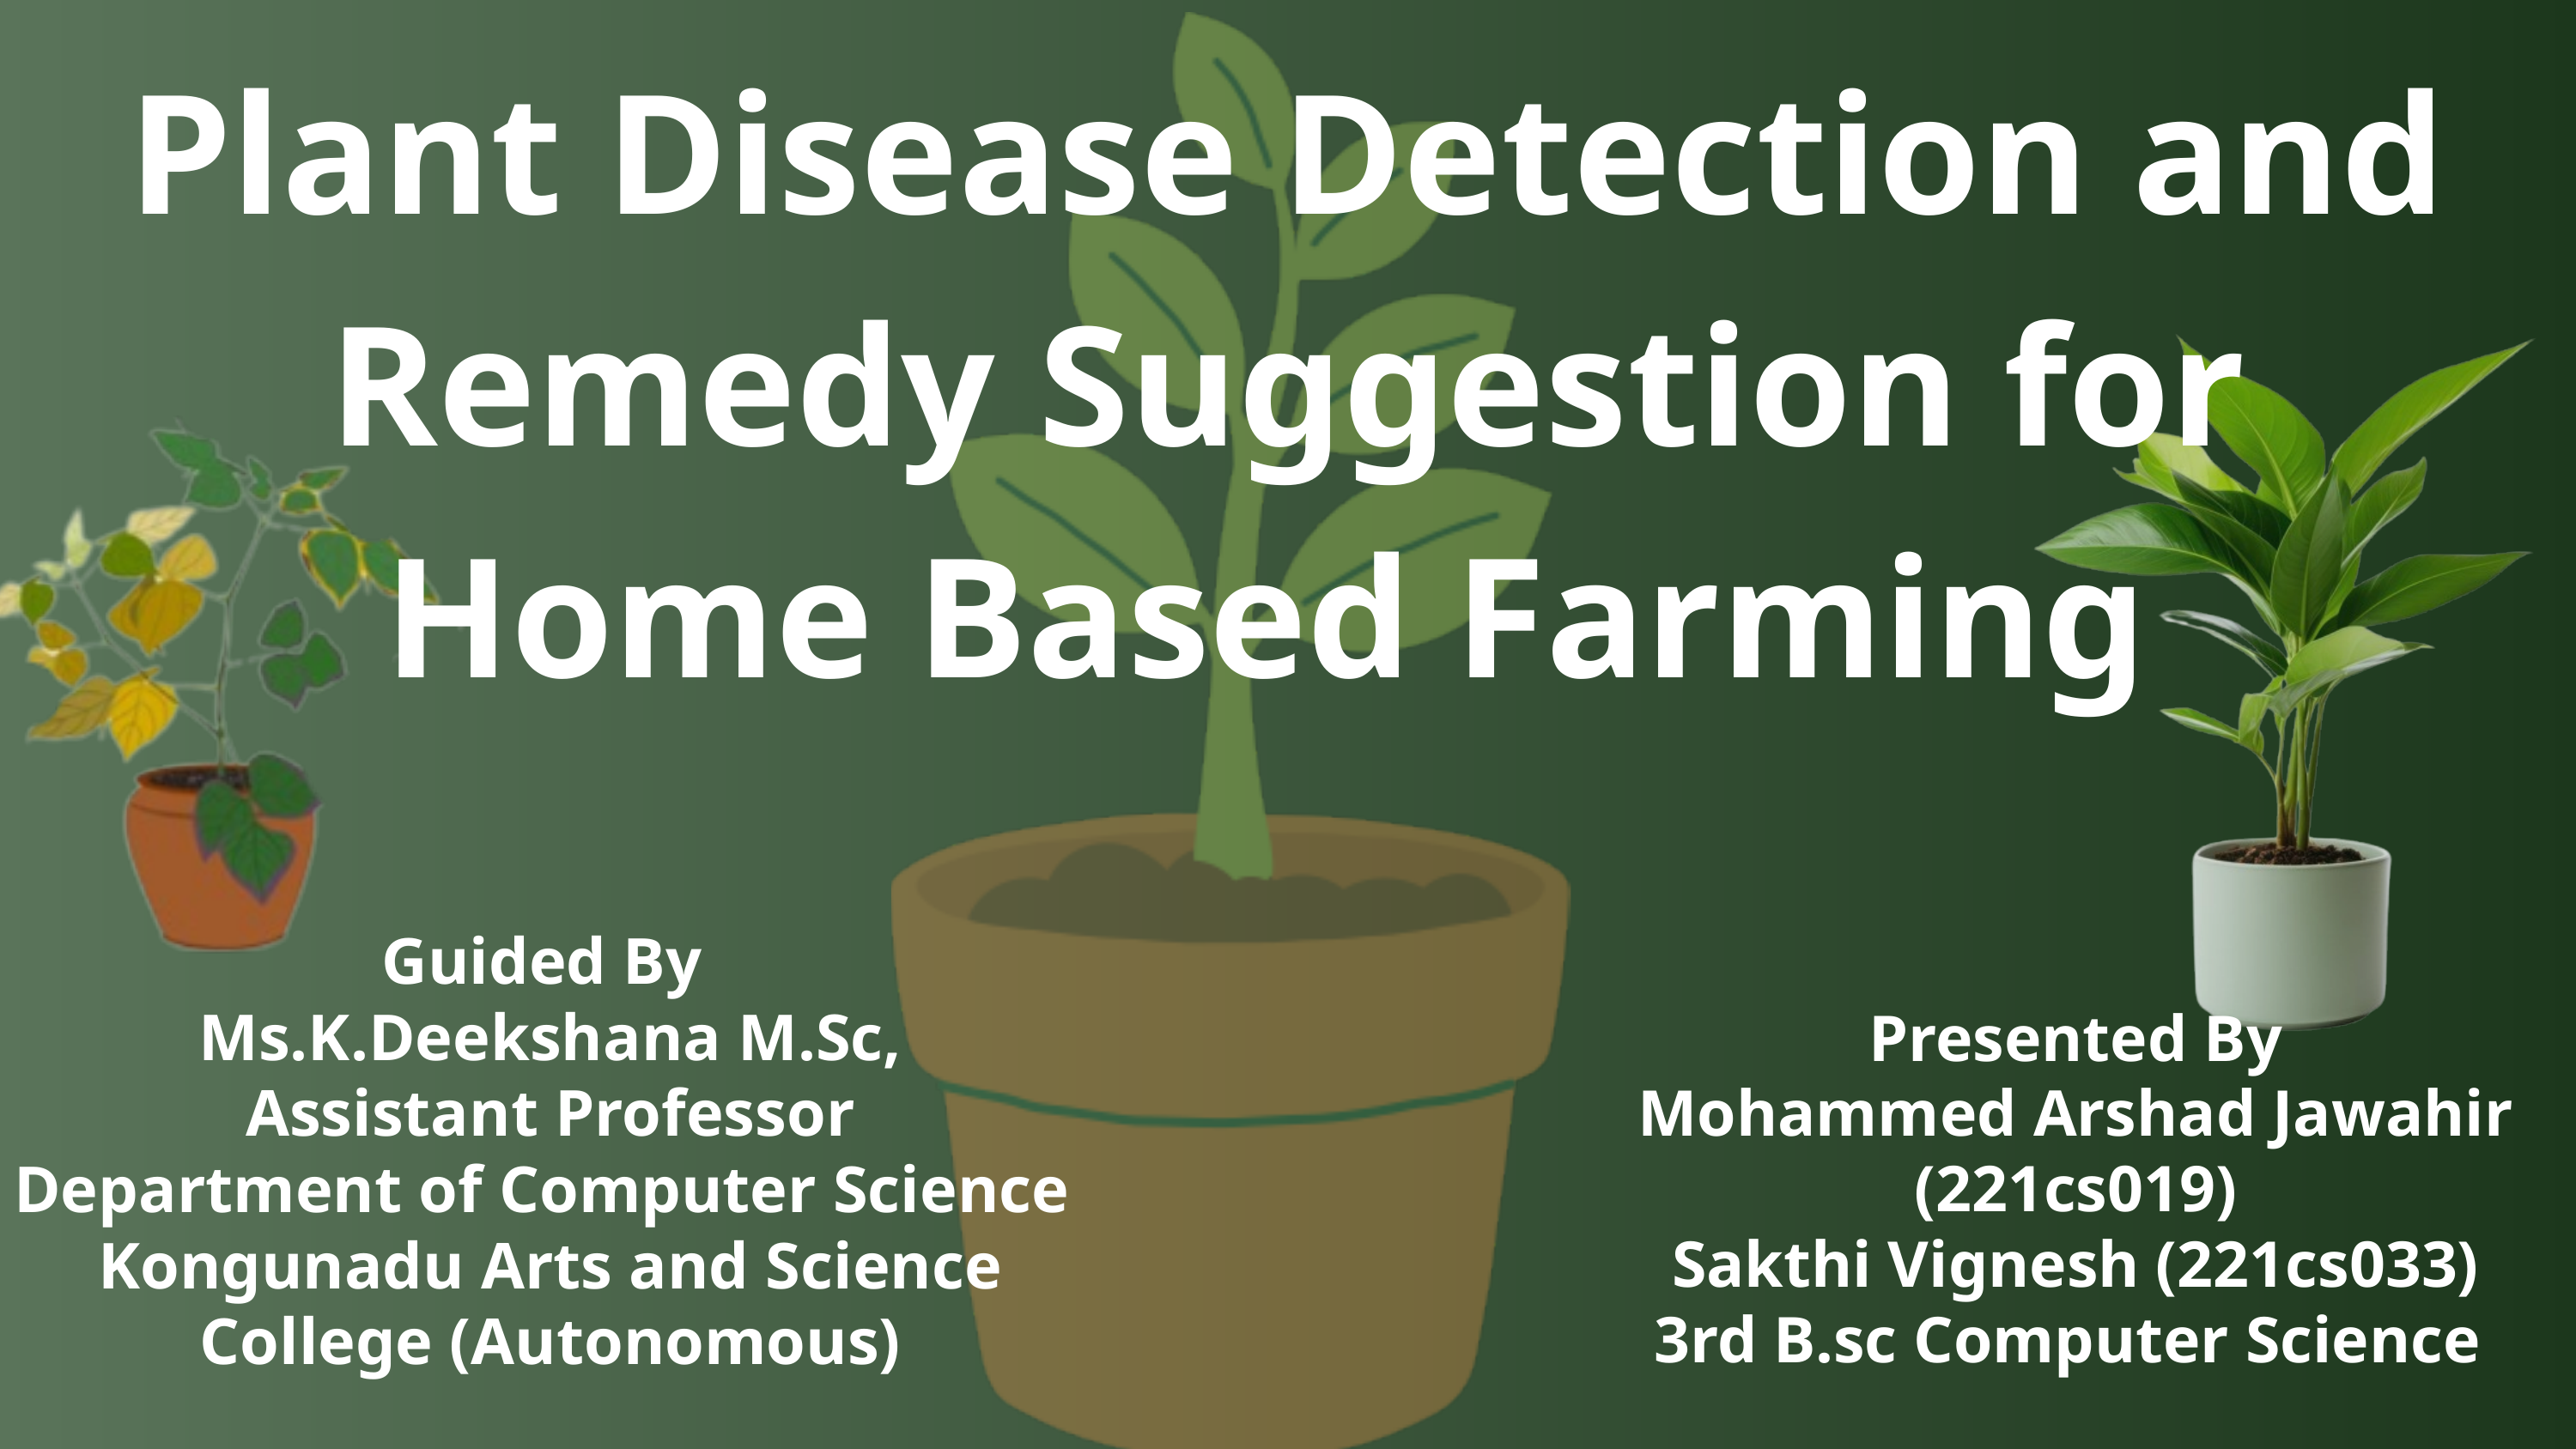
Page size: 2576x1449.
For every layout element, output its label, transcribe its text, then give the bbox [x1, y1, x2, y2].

text_box Plant Disease Detection and Remedy Suggestion for Home Based Farming [114, 15, 888, 711]
text_box Plant Disease Detection and Remedy Suggestion for Home Based Farming [1576, 15, 2462, 711]
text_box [890, 11, 1571, 1449]
text_box Presented By Mohammed Arshad Jawahir (221cs019) Sakthi Vignesh (221cs033) 3rd B.sc Computer Science [1577, 997, 2576, 1376]
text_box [2005, 307, 2576, 1054]
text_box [0, 272, 719, 1054]
text_box Guided By Ms.K.Deekshana M.Sc, Assistant Professor Department of Computer Science Kongunadu Arts and Science College (Autonomous) [0, 920, 887, 1378]
